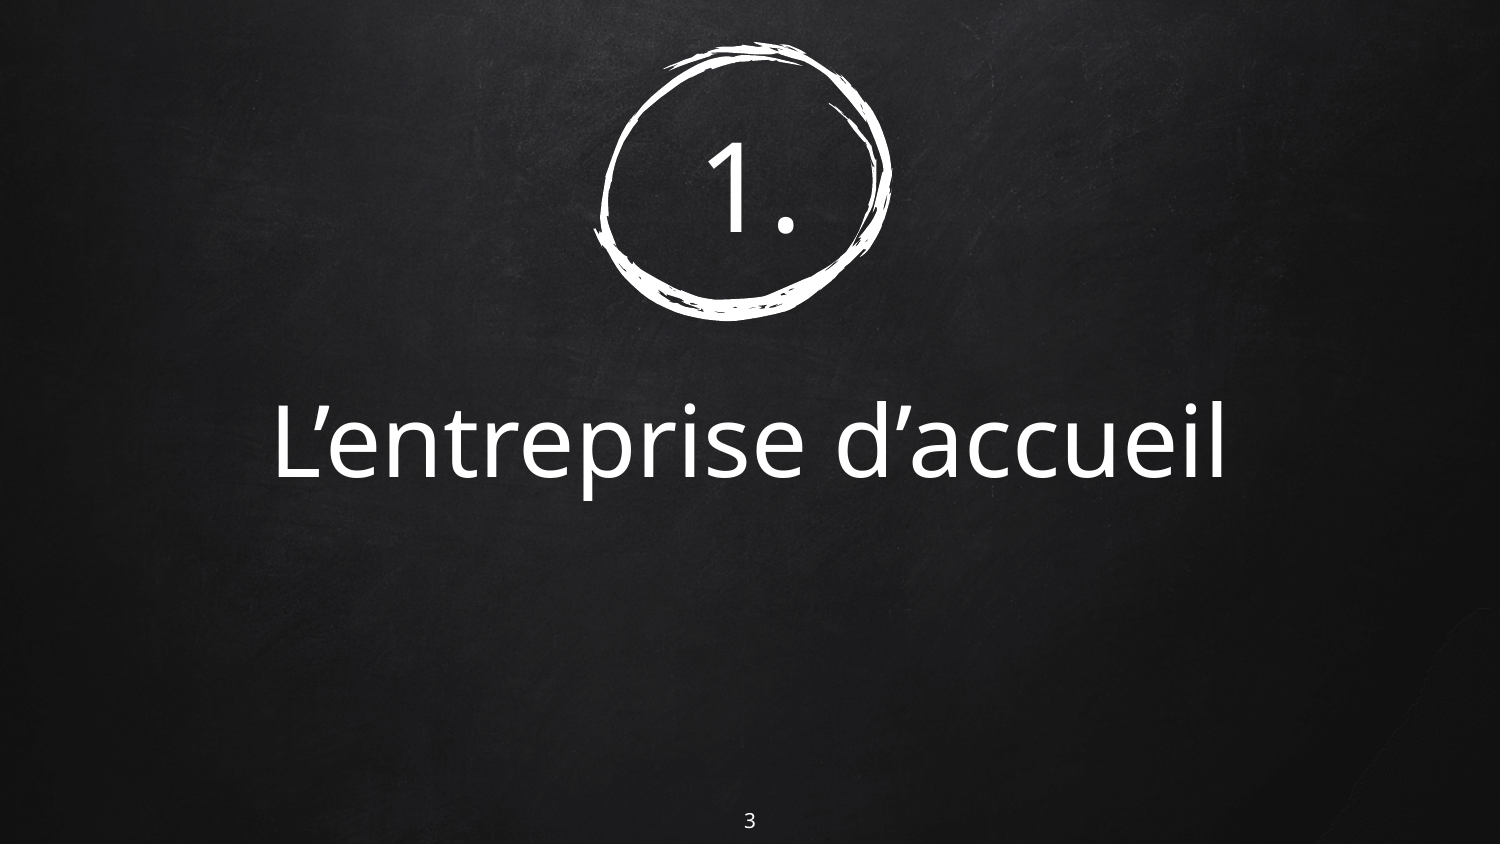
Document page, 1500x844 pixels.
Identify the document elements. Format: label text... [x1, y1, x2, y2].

text_box [593, 41, 893, 322]
slide_number 3 [705, 792, 795, 844]
title 1. L’entreprise d’accueil [112, 322, 1388, 513]
picture [0, 0, 1500, 844]
